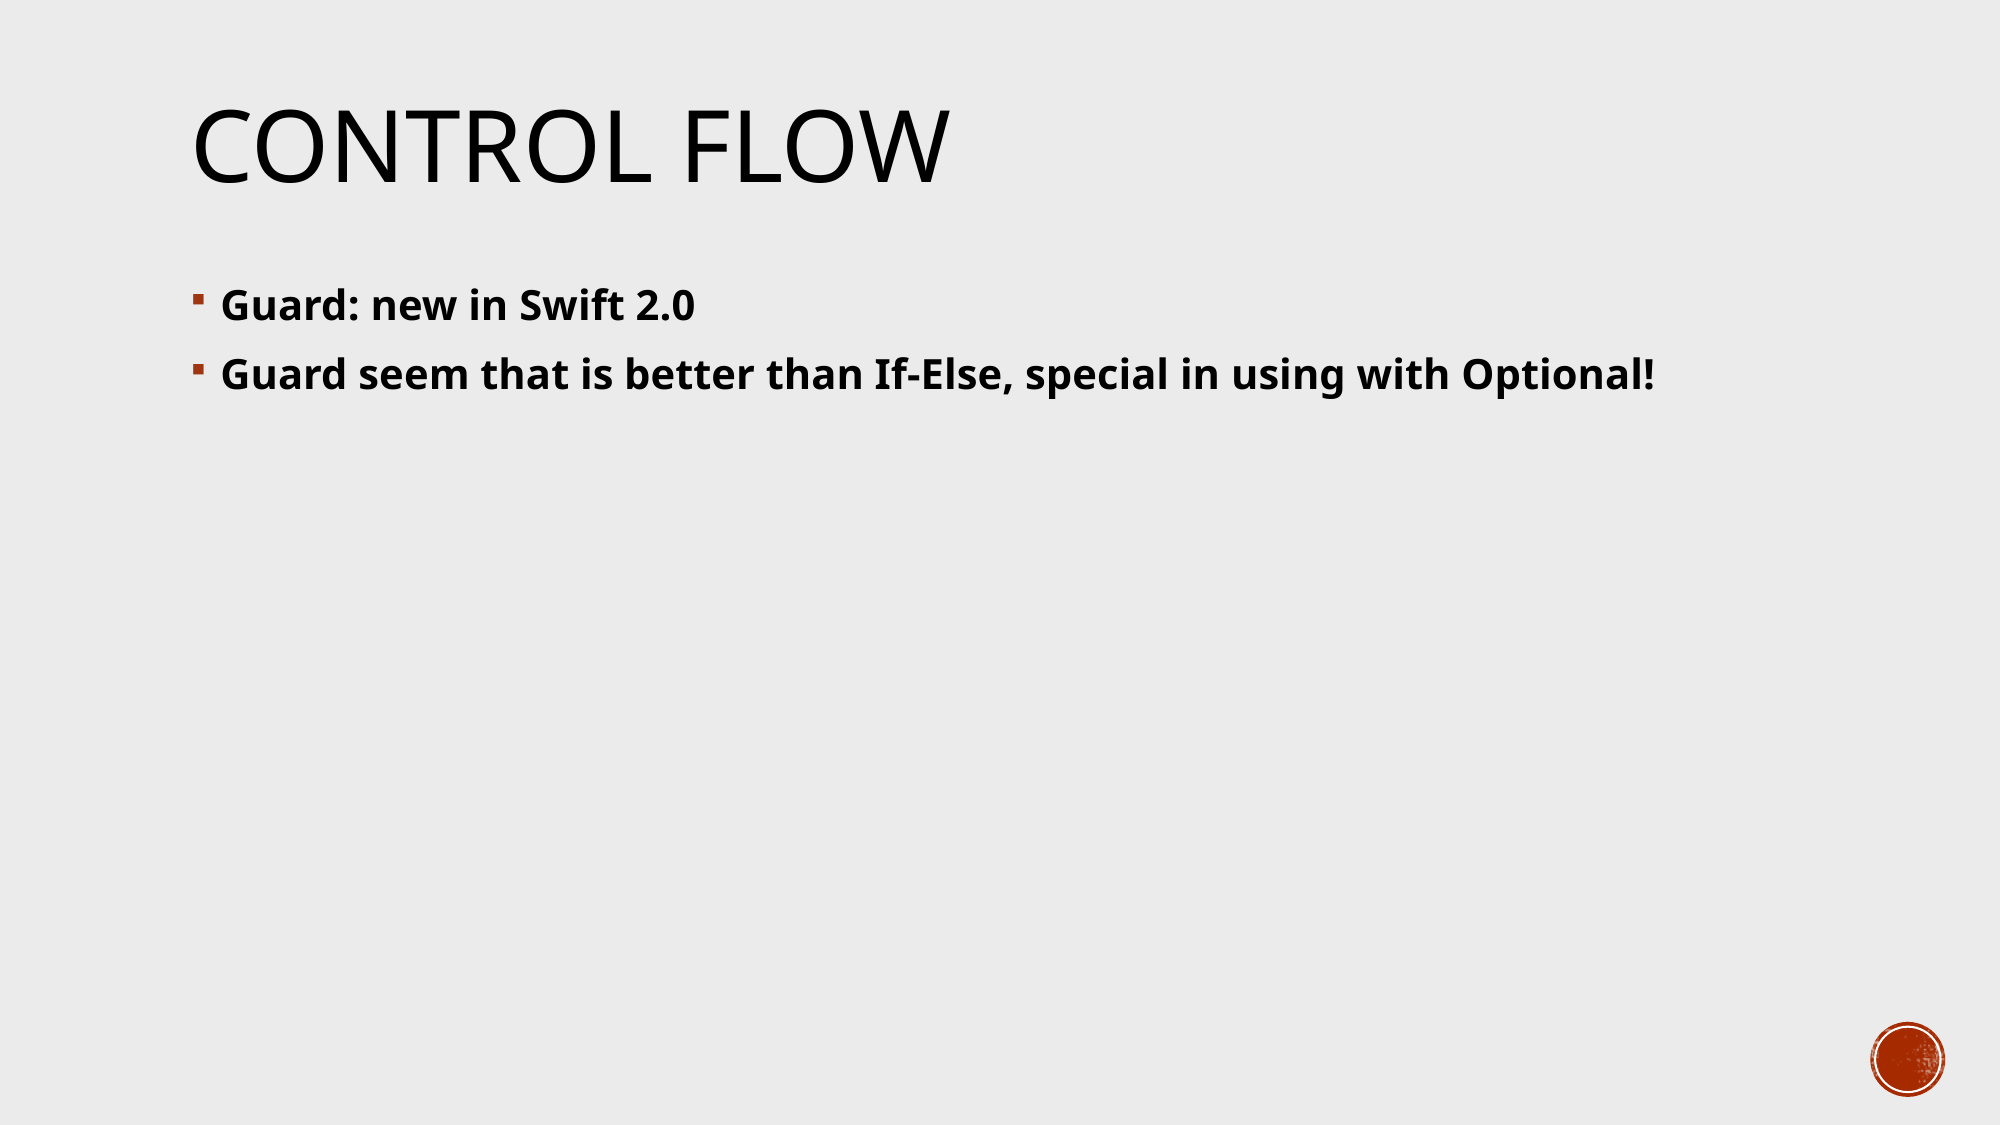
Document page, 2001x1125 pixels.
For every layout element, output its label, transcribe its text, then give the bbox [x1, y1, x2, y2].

title Control flow [175, 75, 1826, 225]
list Guard: new in Swift 2.0 Guard seem that is better than If-Else, special in using with Optional! [175, 276, 1826, 1013]
